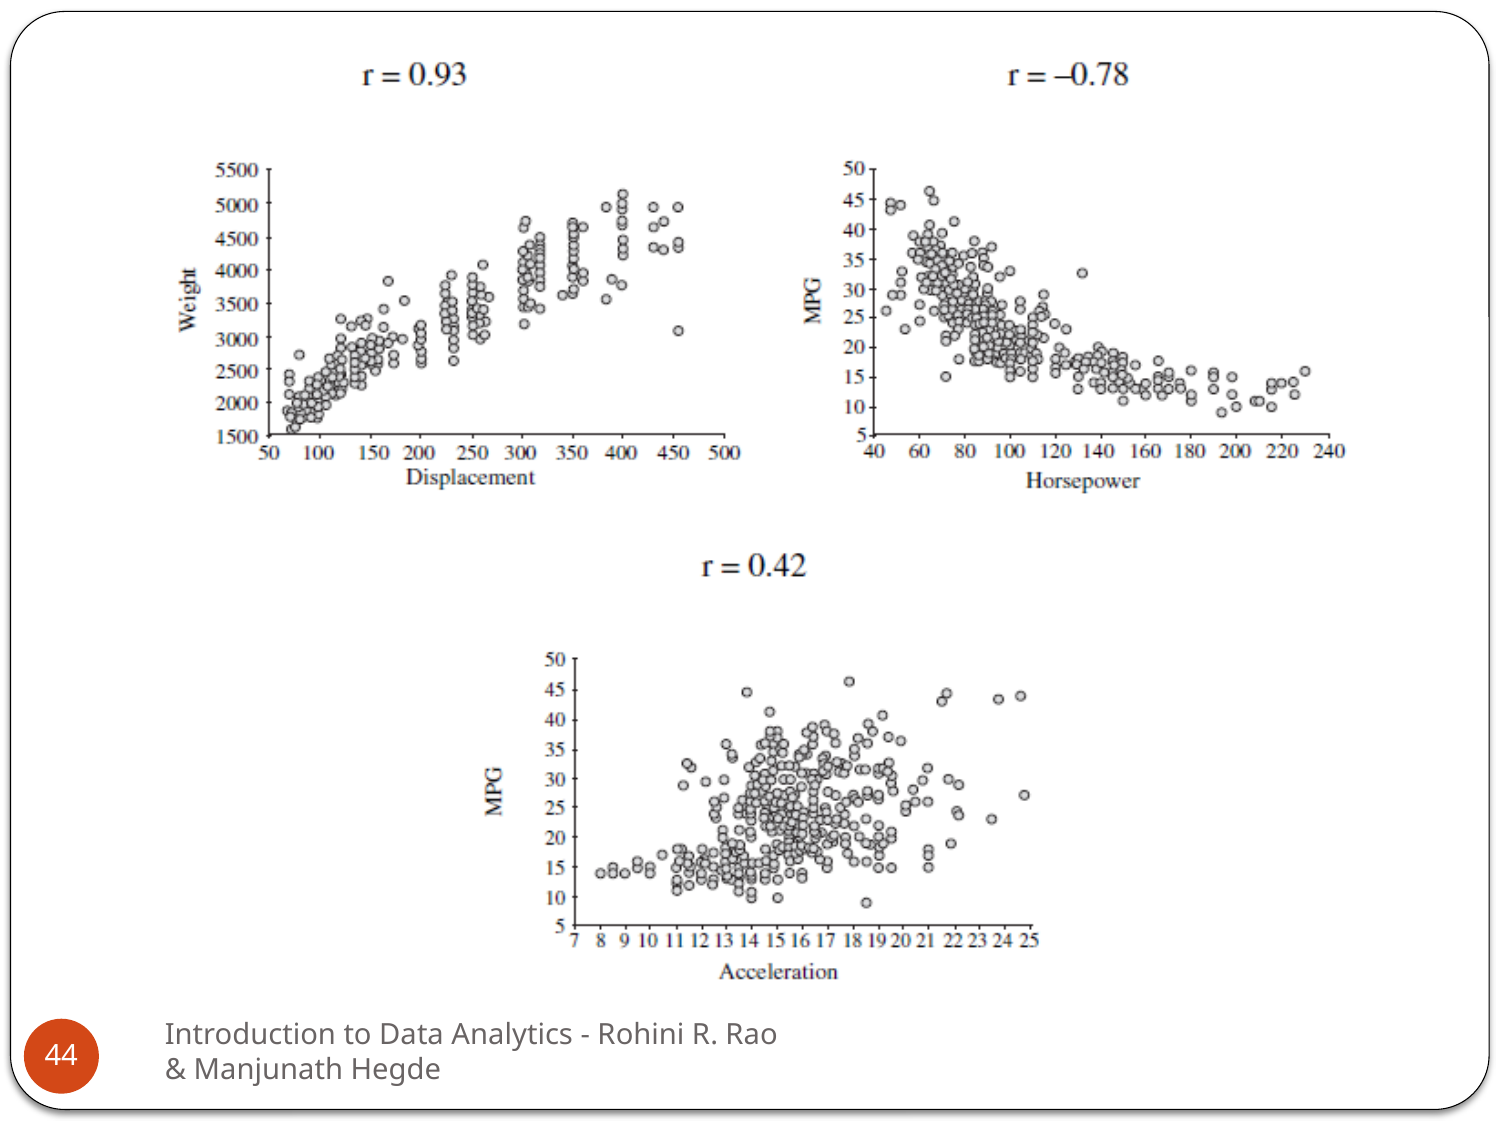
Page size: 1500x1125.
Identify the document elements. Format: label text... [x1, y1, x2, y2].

footer Introduction to Data Analytics - Rohini R. Rao & Manjunath Hegde [150, 1012, 800, 1088]
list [149, 44, 1426, 988]
slide_number 44 [23, 1018, 99, 1094]
